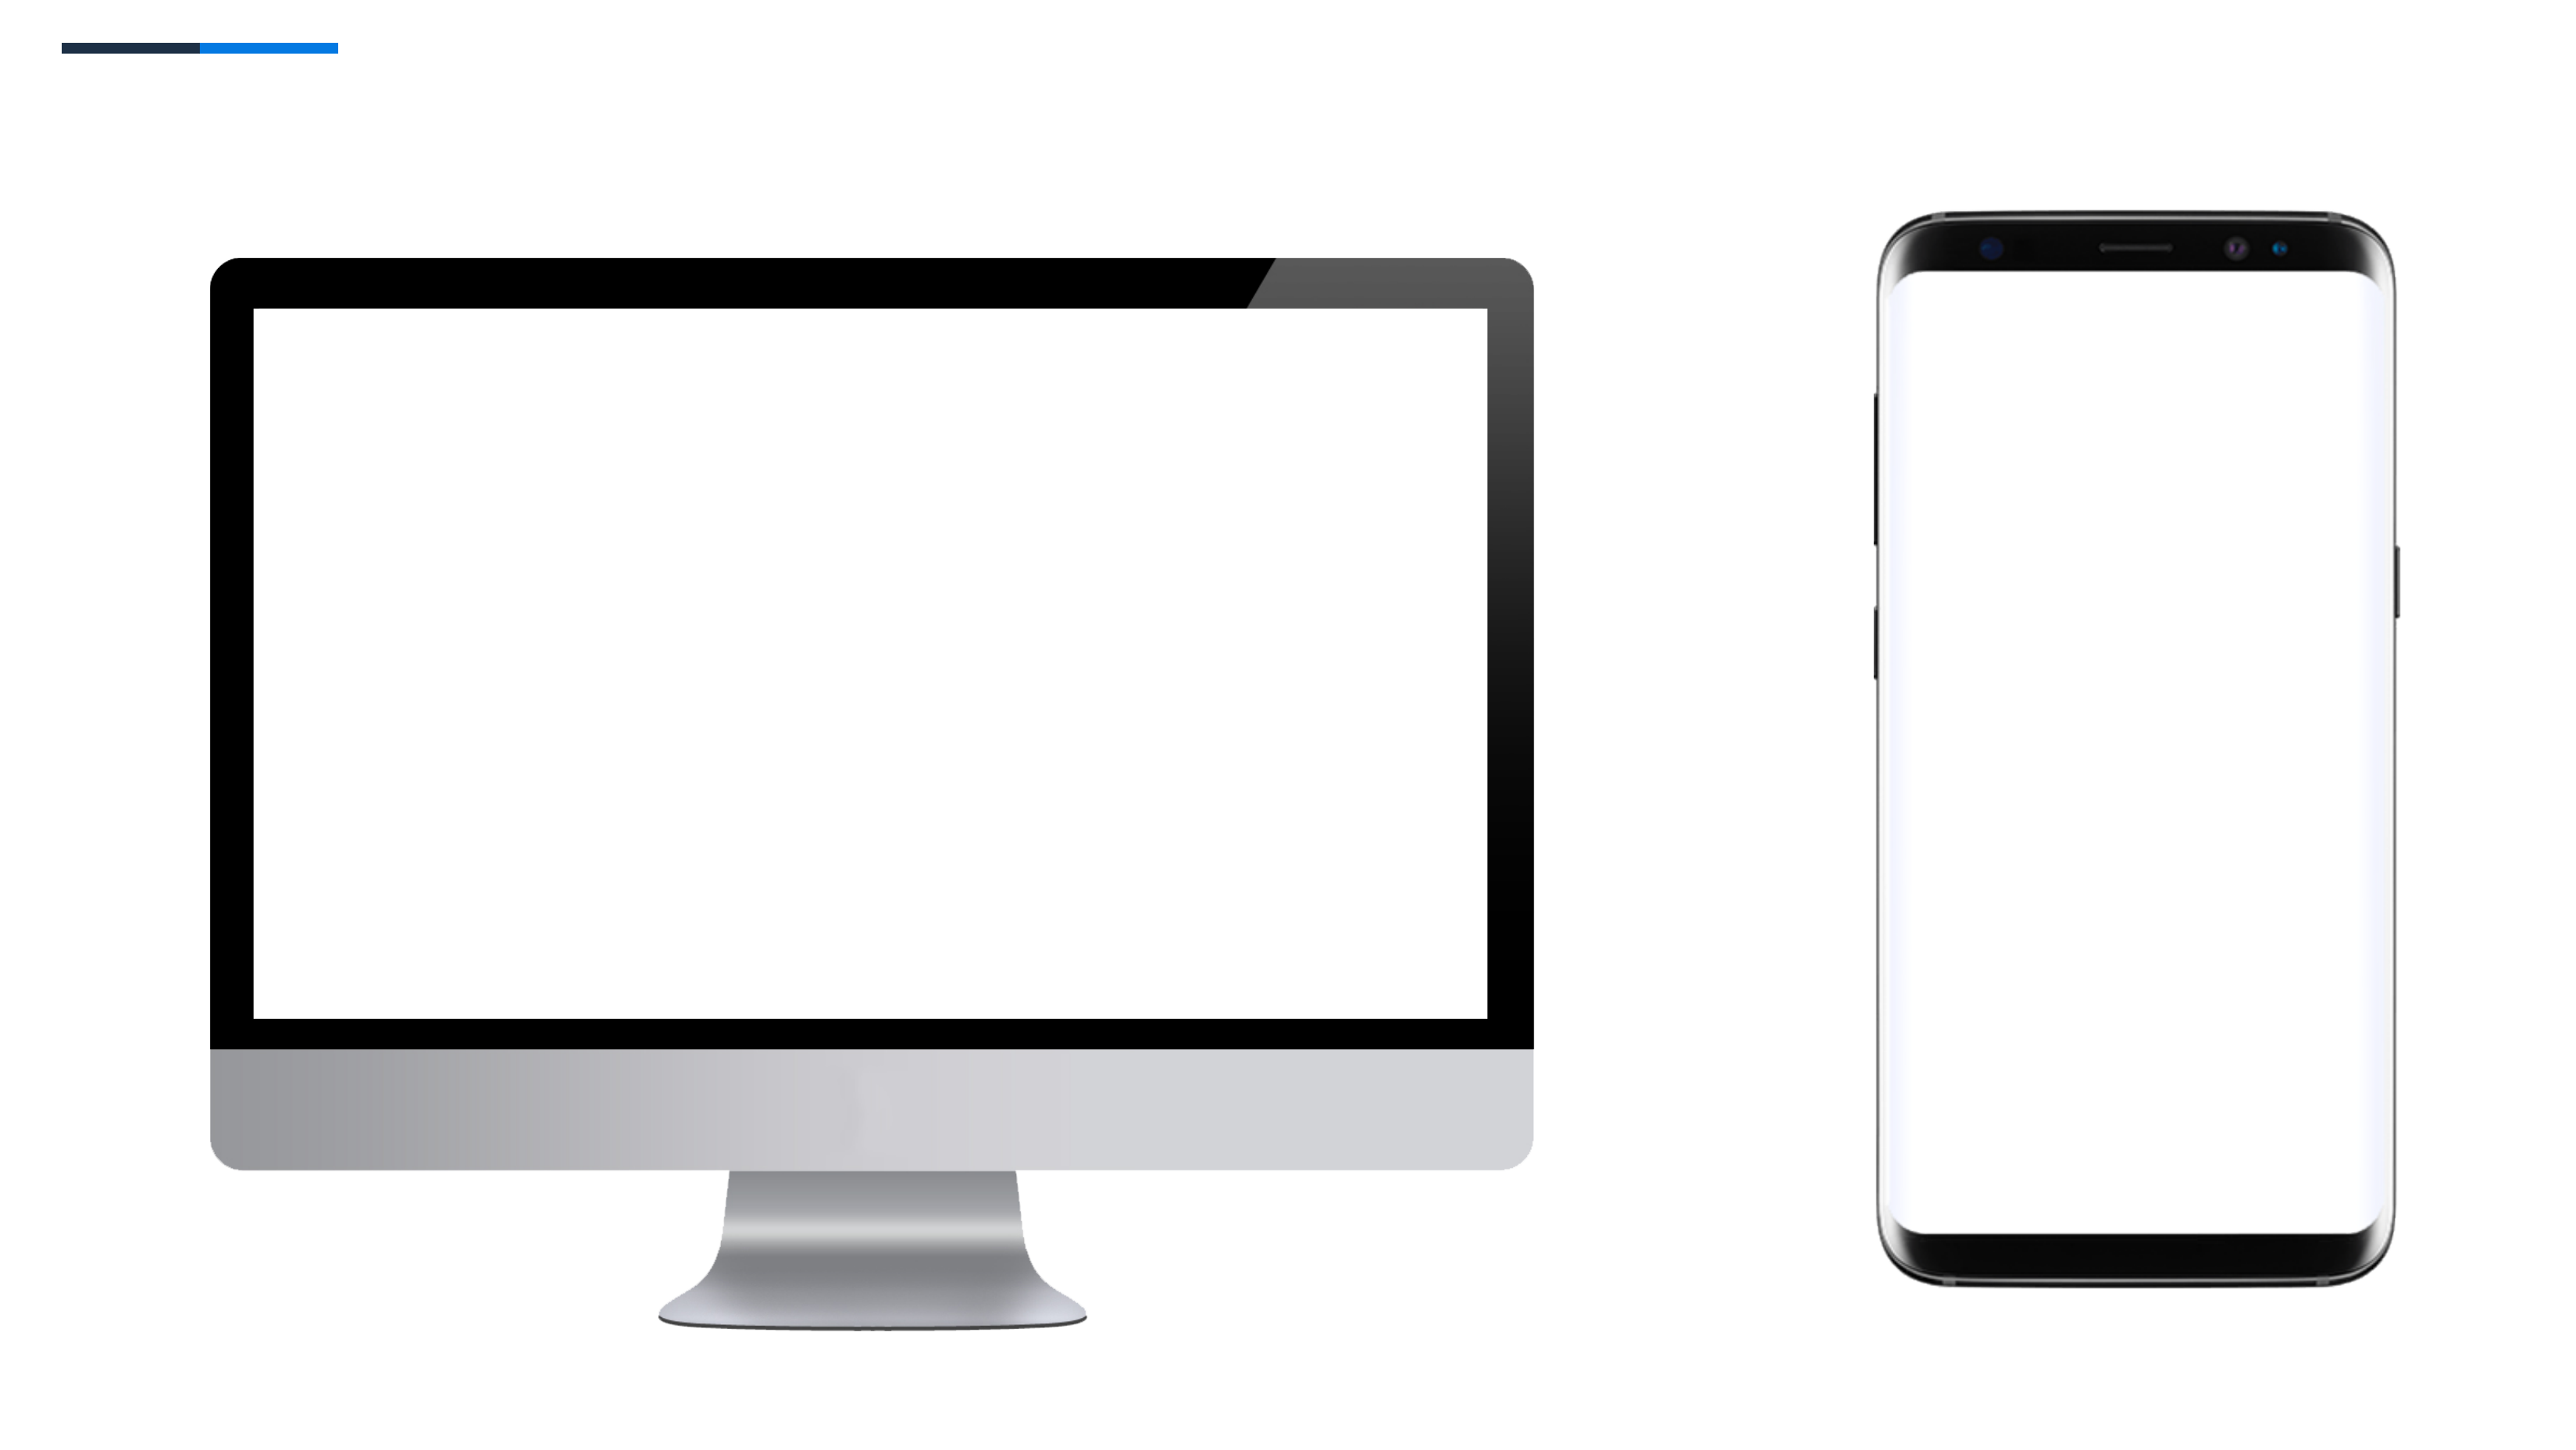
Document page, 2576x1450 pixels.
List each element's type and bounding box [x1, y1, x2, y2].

text_box [1873, 207, 2403, 1294]
text_box [209, 257, 1535, 1332]
text_box [61, 42, 339, 54]
